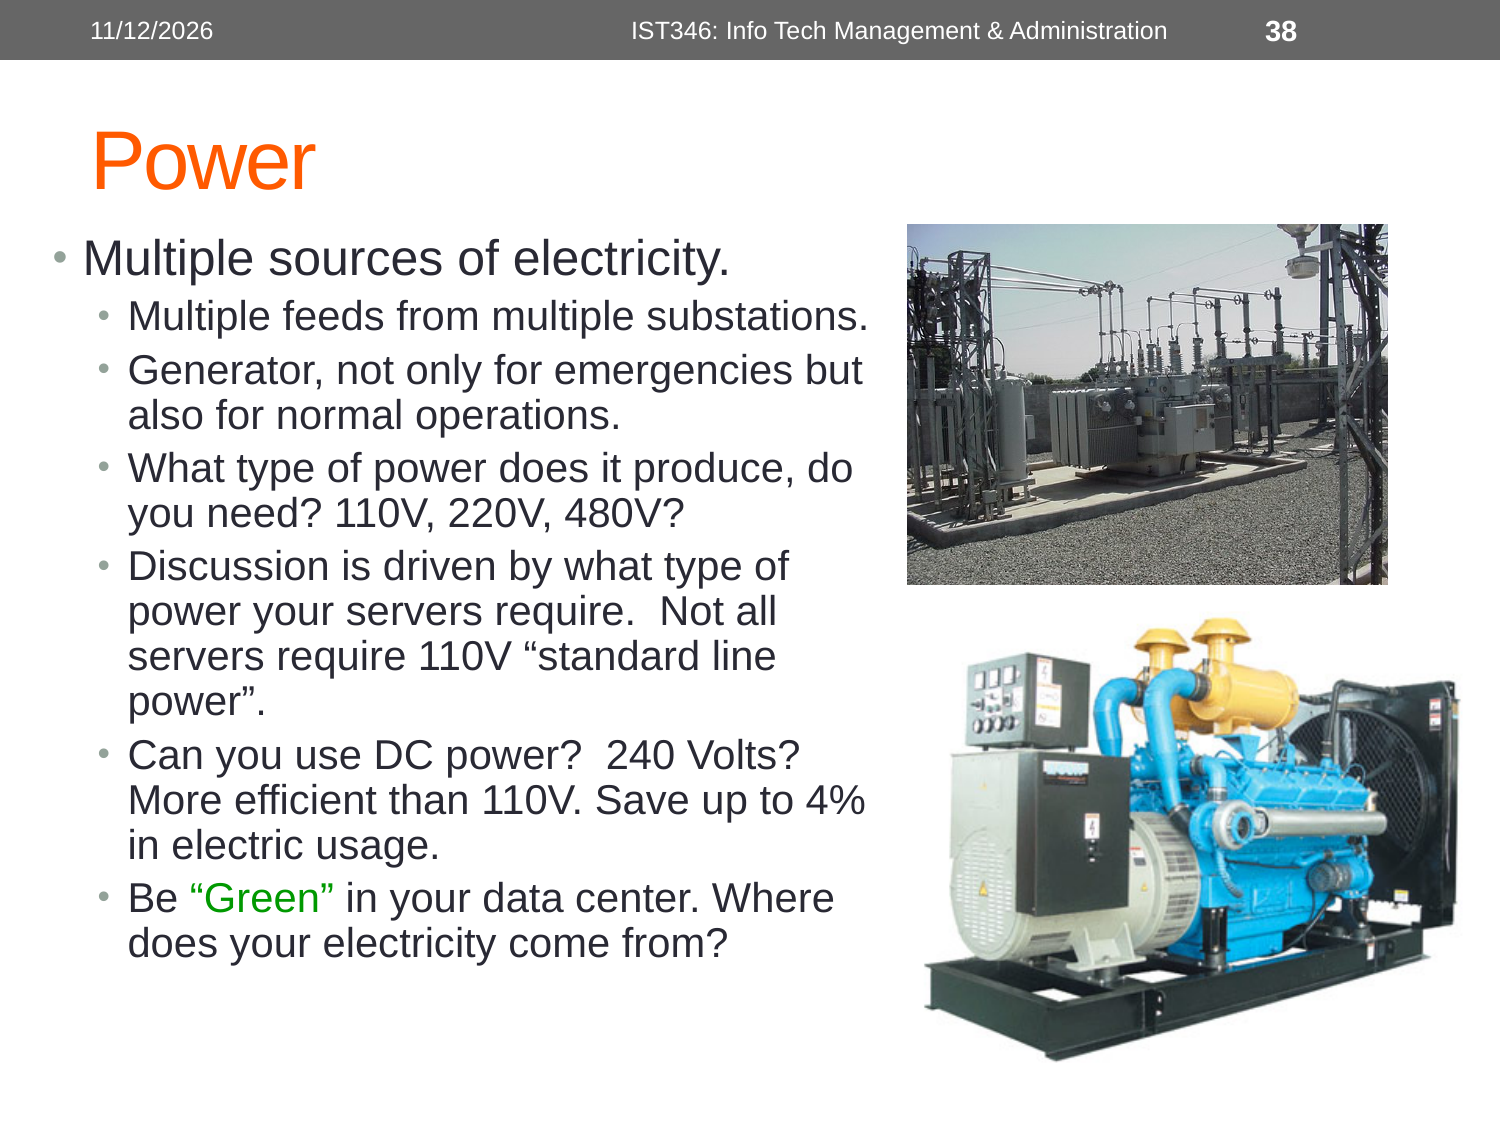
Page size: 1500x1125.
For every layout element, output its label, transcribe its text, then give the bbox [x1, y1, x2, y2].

list Multiple sources of electricity. Multiple feeds from multiple substations. Generator, not only for emergencies but also for normal operations. What type of power does it produce, do you need? 110V, 220V, 480V? Discussion is driven by what type of power your servers require. Not all servers require 110V “standard line power”. Can you use DC power? 240 Volts? More efficient than 110V. Save up to 4% in electric usage. Be “Green” in your data center. Where does your electricity come from? [37, 224, 888, 1125]
footer IST346: Info Tech Management & Administration [562, 3, 1238, 57]
picture [907, 224, 1476, 1113]
title Power [75, 87, 1425, 225]
slide_number 38 [1250, 3, 1425, 57]
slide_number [75, 3, 550, 57]
